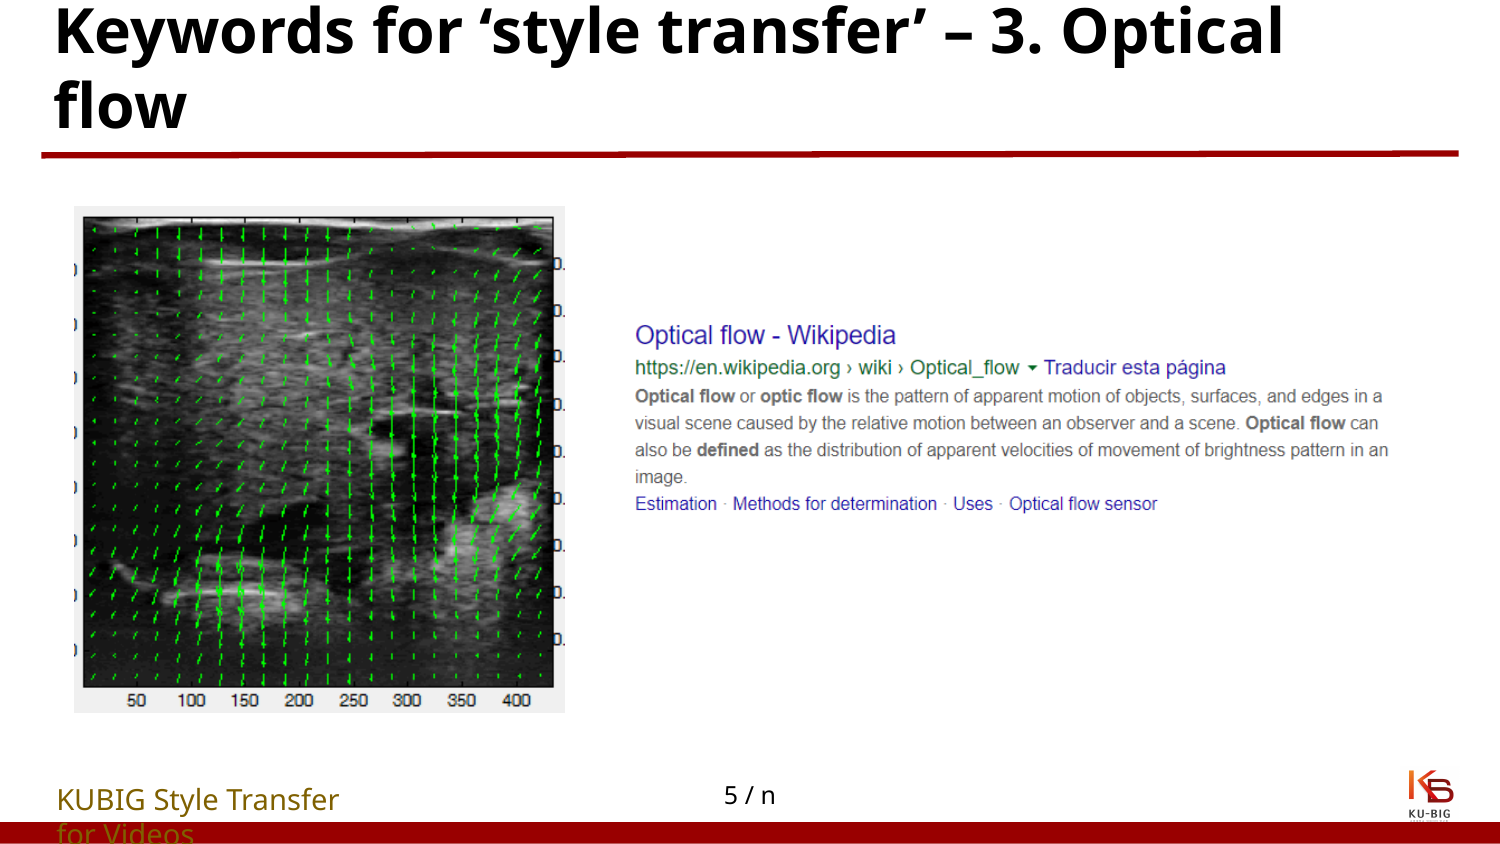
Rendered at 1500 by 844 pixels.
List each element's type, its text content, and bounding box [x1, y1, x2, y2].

picture [623, 315, 1413, 529]
title Keywords for ‘style transfer’ – 3. Optical flow [38, 52, 1401, 156]
slide_number 5 / n [705, 763, 795, 829]
picture [1400, 766, 1460, 822]
picture [74, 206, 566, 714]
